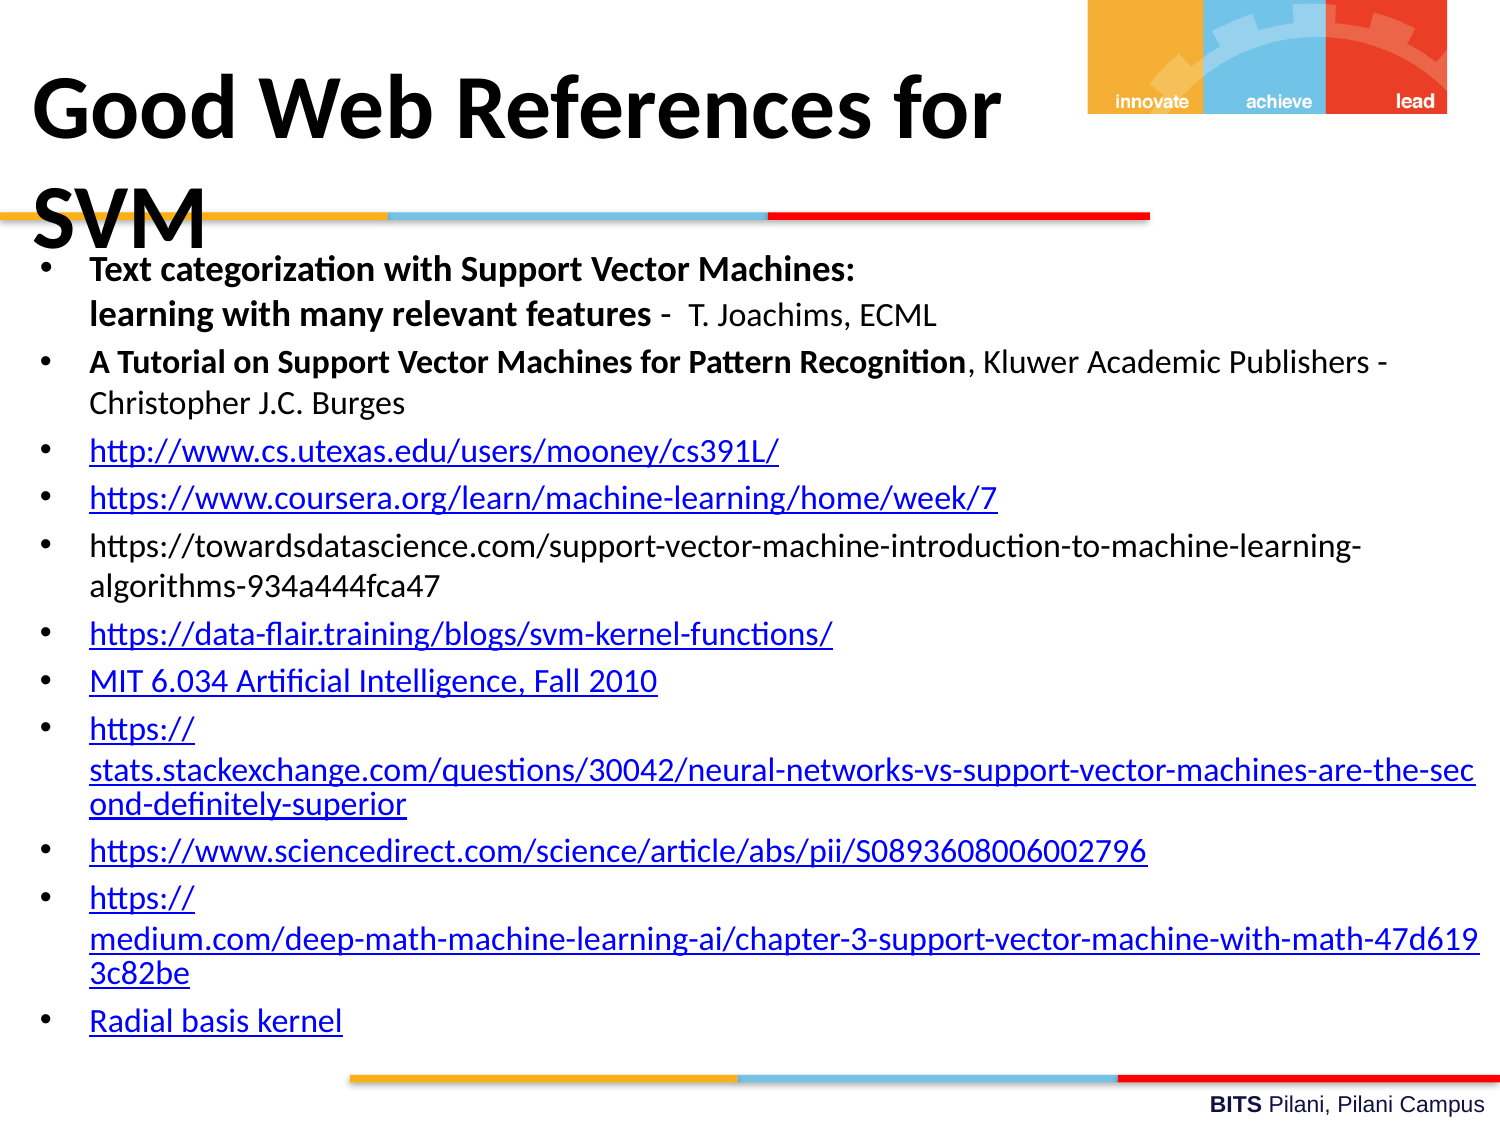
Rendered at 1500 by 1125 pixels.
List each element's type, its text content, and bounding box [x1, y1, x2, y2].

text_box Good Web References for SVM [17, 87, 1216, 227]
list Text categorization with Support Vector Machines: learning with many relevant features - T. Joachims, ECML A Tutorial on Support Vector Machines for Pattern Recognition, Kluwer Academic Publishers - Christopher J.C. Burges http://www.cs.utexas.edu/users/mooney/cs391L/ https://www.coursera.org/learn/machine-learning/home/week/7 https://towardsdatascience.com/support-vector-machine-introduction-to-machine-learning-algorithms-934a444fca47 https://data-flair.training/blogs/svm-kernel-functions/ MIT 6.034 Artificial Intelligence, Fall 2010 https://stats.stackexchange.com/questions/30042/neural-networks-vs-support-vector-machines-are-the-second-definitely-superior https://www.sciencedirect.com/science/article/abs/pii/S0893608006002796 https://medium.com/deep-math-machine-learning-ai/chapter-3-support-vector-machine-with-math-47d6193c82be Radial basis kernel [24, 237, 1500, 980]
picture [1087, 0, 1448, 114]
